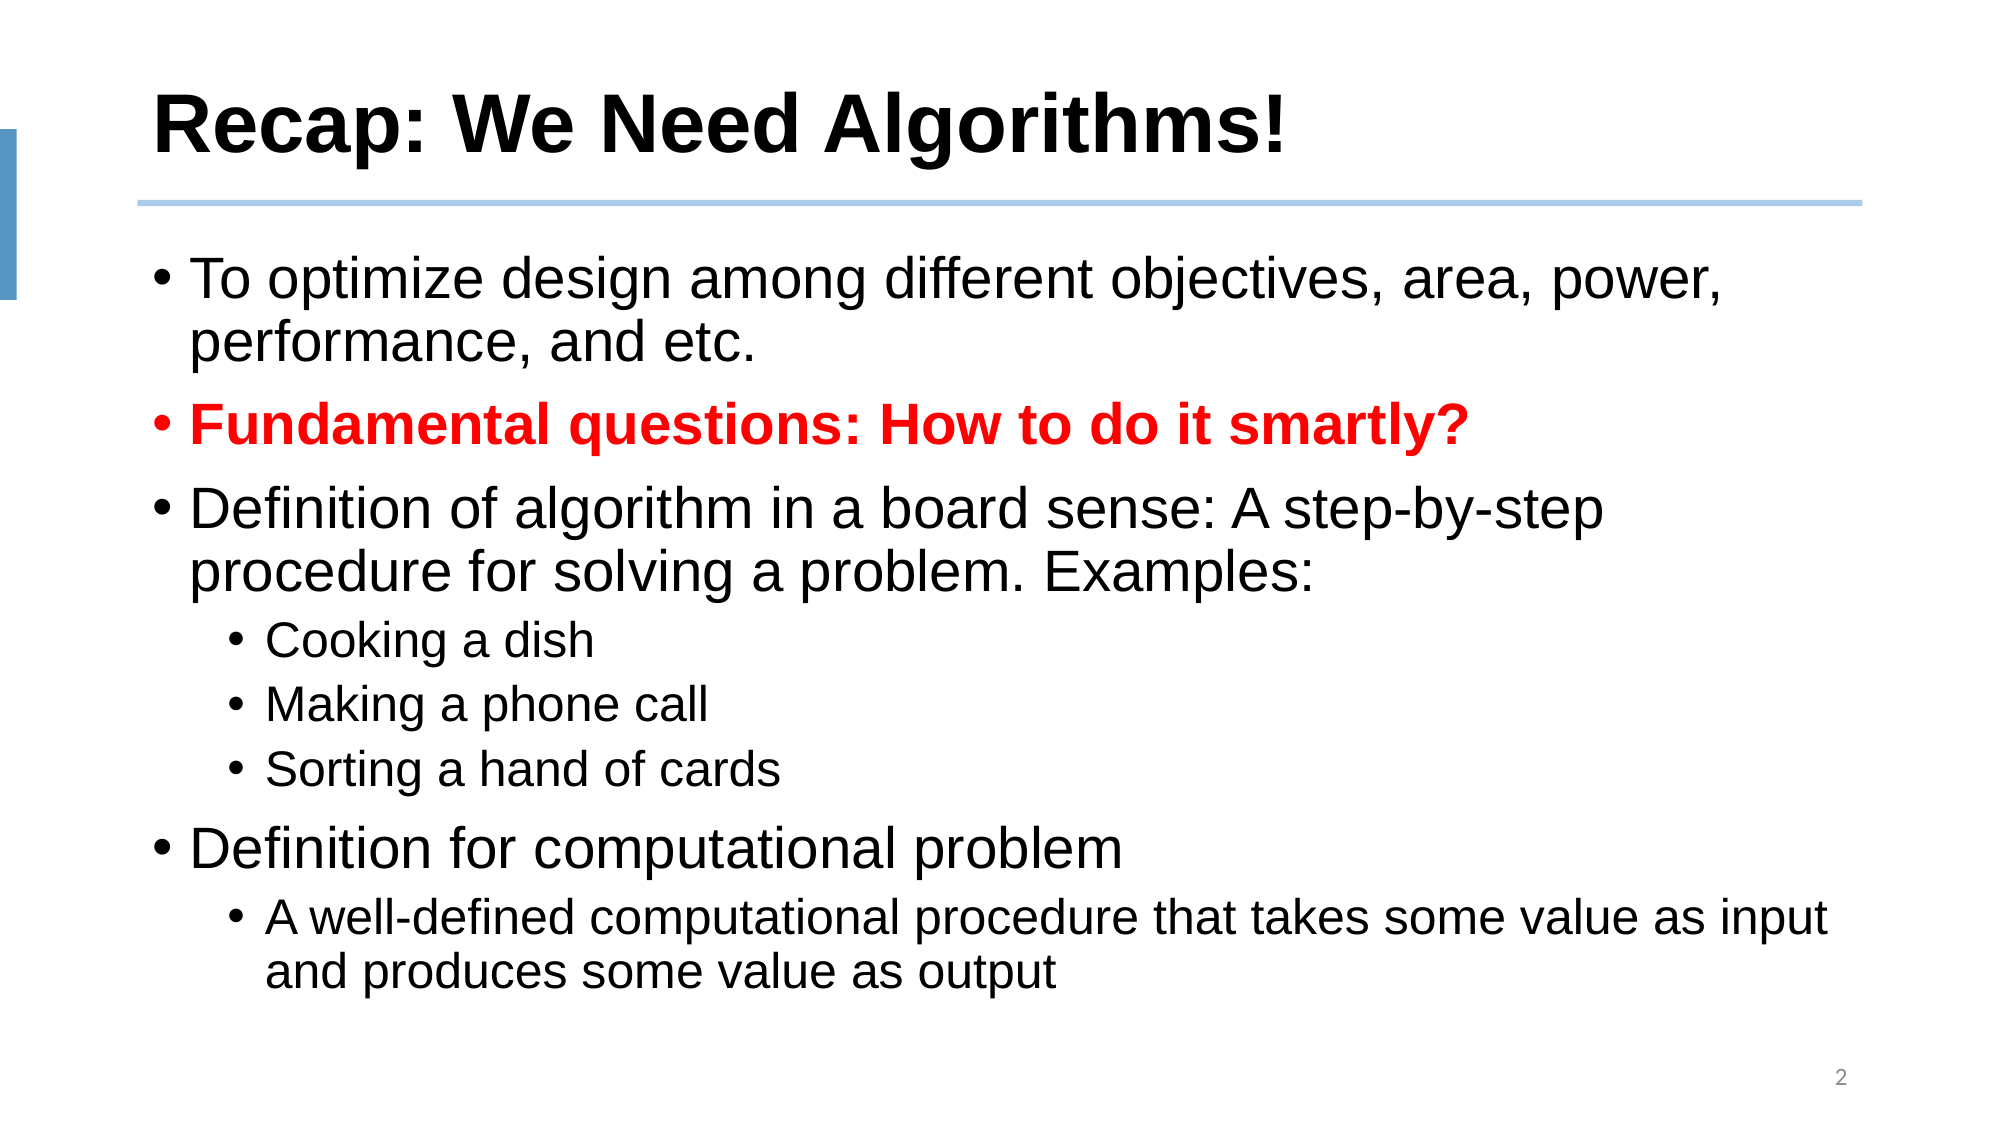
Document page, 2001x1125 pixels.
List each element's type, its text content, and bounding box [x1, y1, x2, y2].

title Recap: We Need Algorithms! [137, 42, 1863, 208]
slide_number 2 [1512, 1045, 1863, 1106]
list To optimize design among different objectives, area, power, performance, and etc. Fundamental questions: How to do it smartly? Definition of algorithm in a board sense: A step-by-step procedure for solving a problem. Examples: Cooking a dish Making a phone call Sorting a hand of cards Definition for computational problem A well-defined computational procedure that takes some value as input and produces some value as output [137, 240, 1863, 1014]
